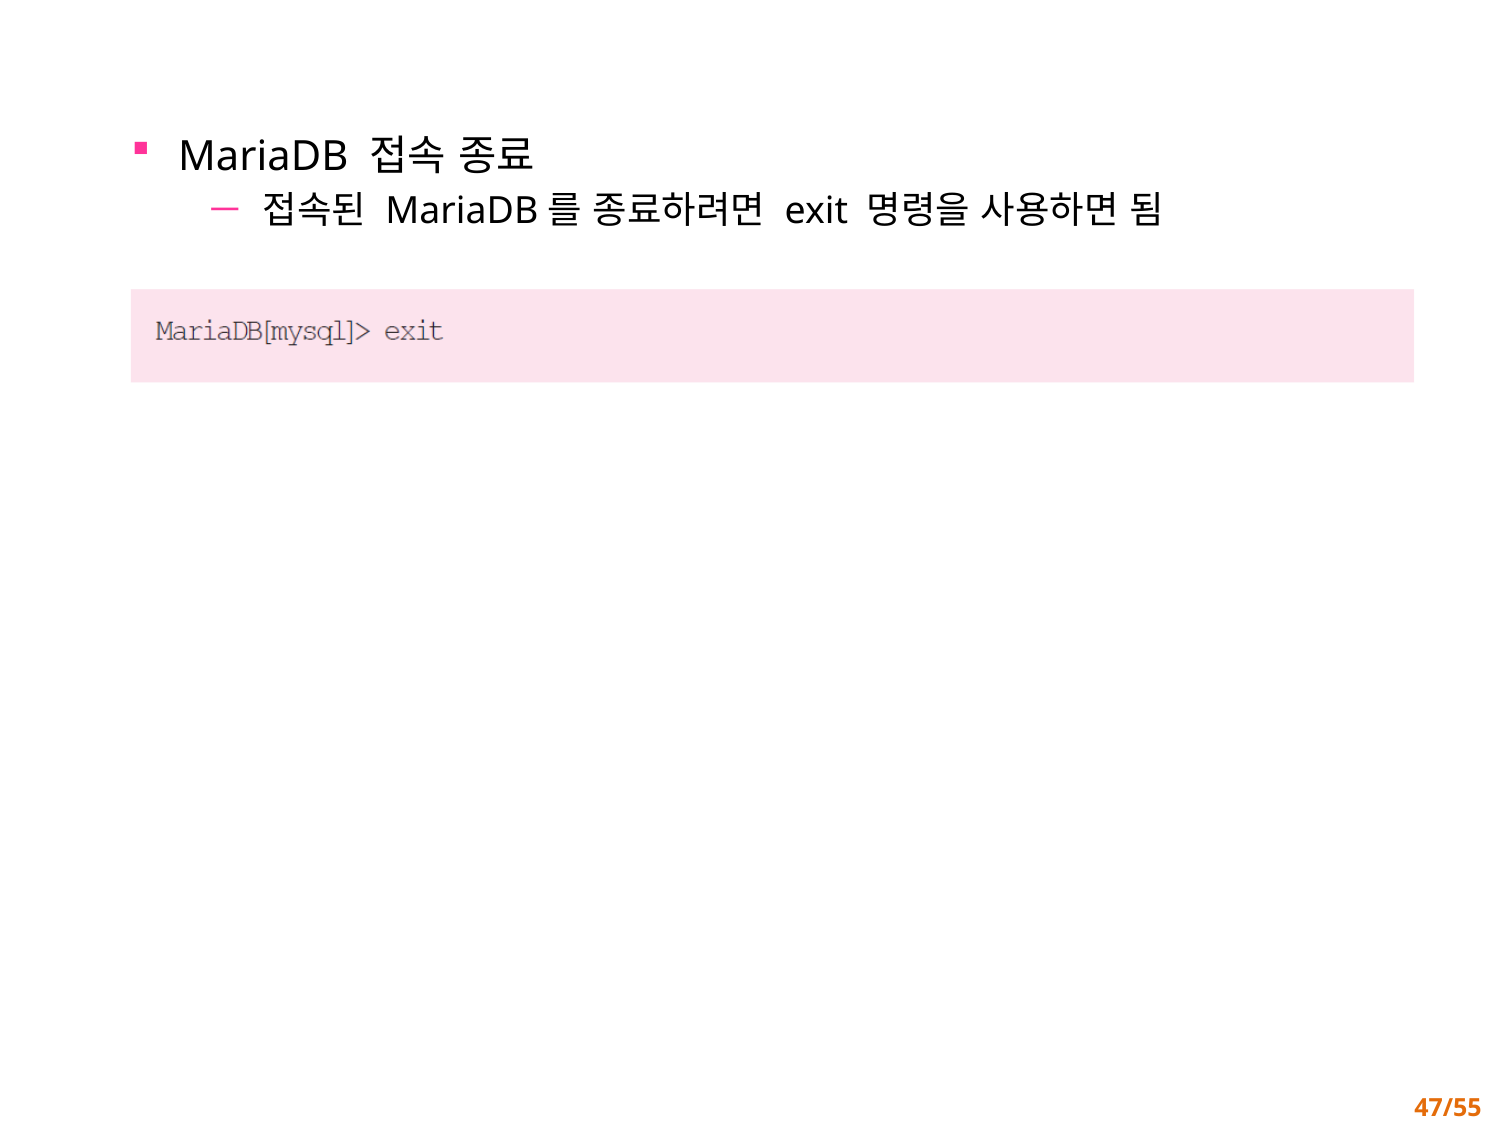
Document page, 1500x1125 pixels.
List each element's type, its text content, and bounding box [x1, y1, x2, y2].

list MariaDB 접속 종료 접속된 MariaDB를 종료하려면 exit 명령을 사용하면 됨 [41, 121, 1459, 275]
picture [121, 278, 1424, 397]
